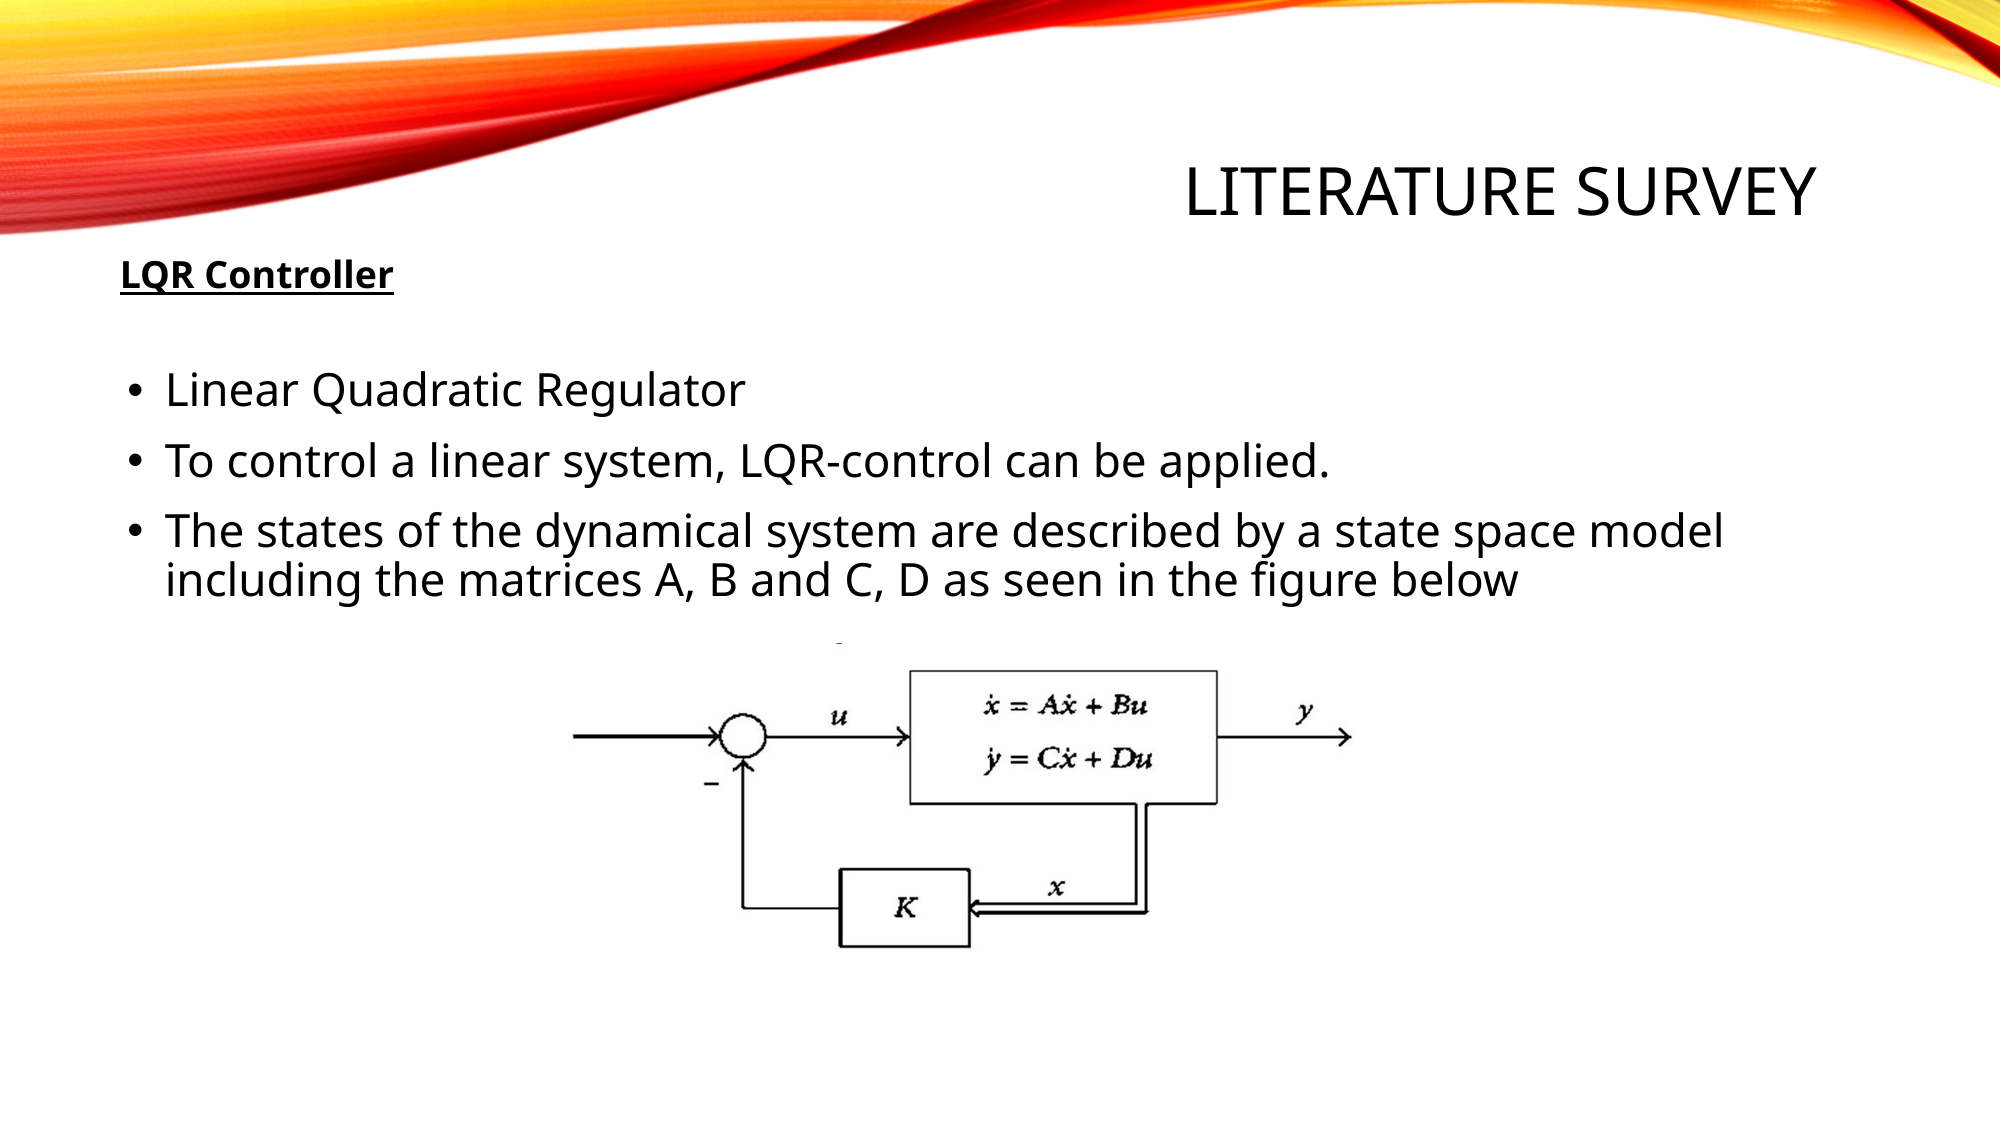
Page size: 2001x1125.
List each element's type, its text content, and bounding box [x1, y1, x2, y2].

picture [544, 643, 1380, 974]
text_box Linear Quadratic Regulator To control a linear system, LQR-control can be applied. The states of the dynamical system are described by a state space model including the matrices A, B and C, D as seen in the figure below [112, 359, 1888, 625]
picture [0, 0, 2000, 237]
text_box Literature survey [893, 151, 1833, 237]
text_box LQR Controller [105, 244, 410, 304]
